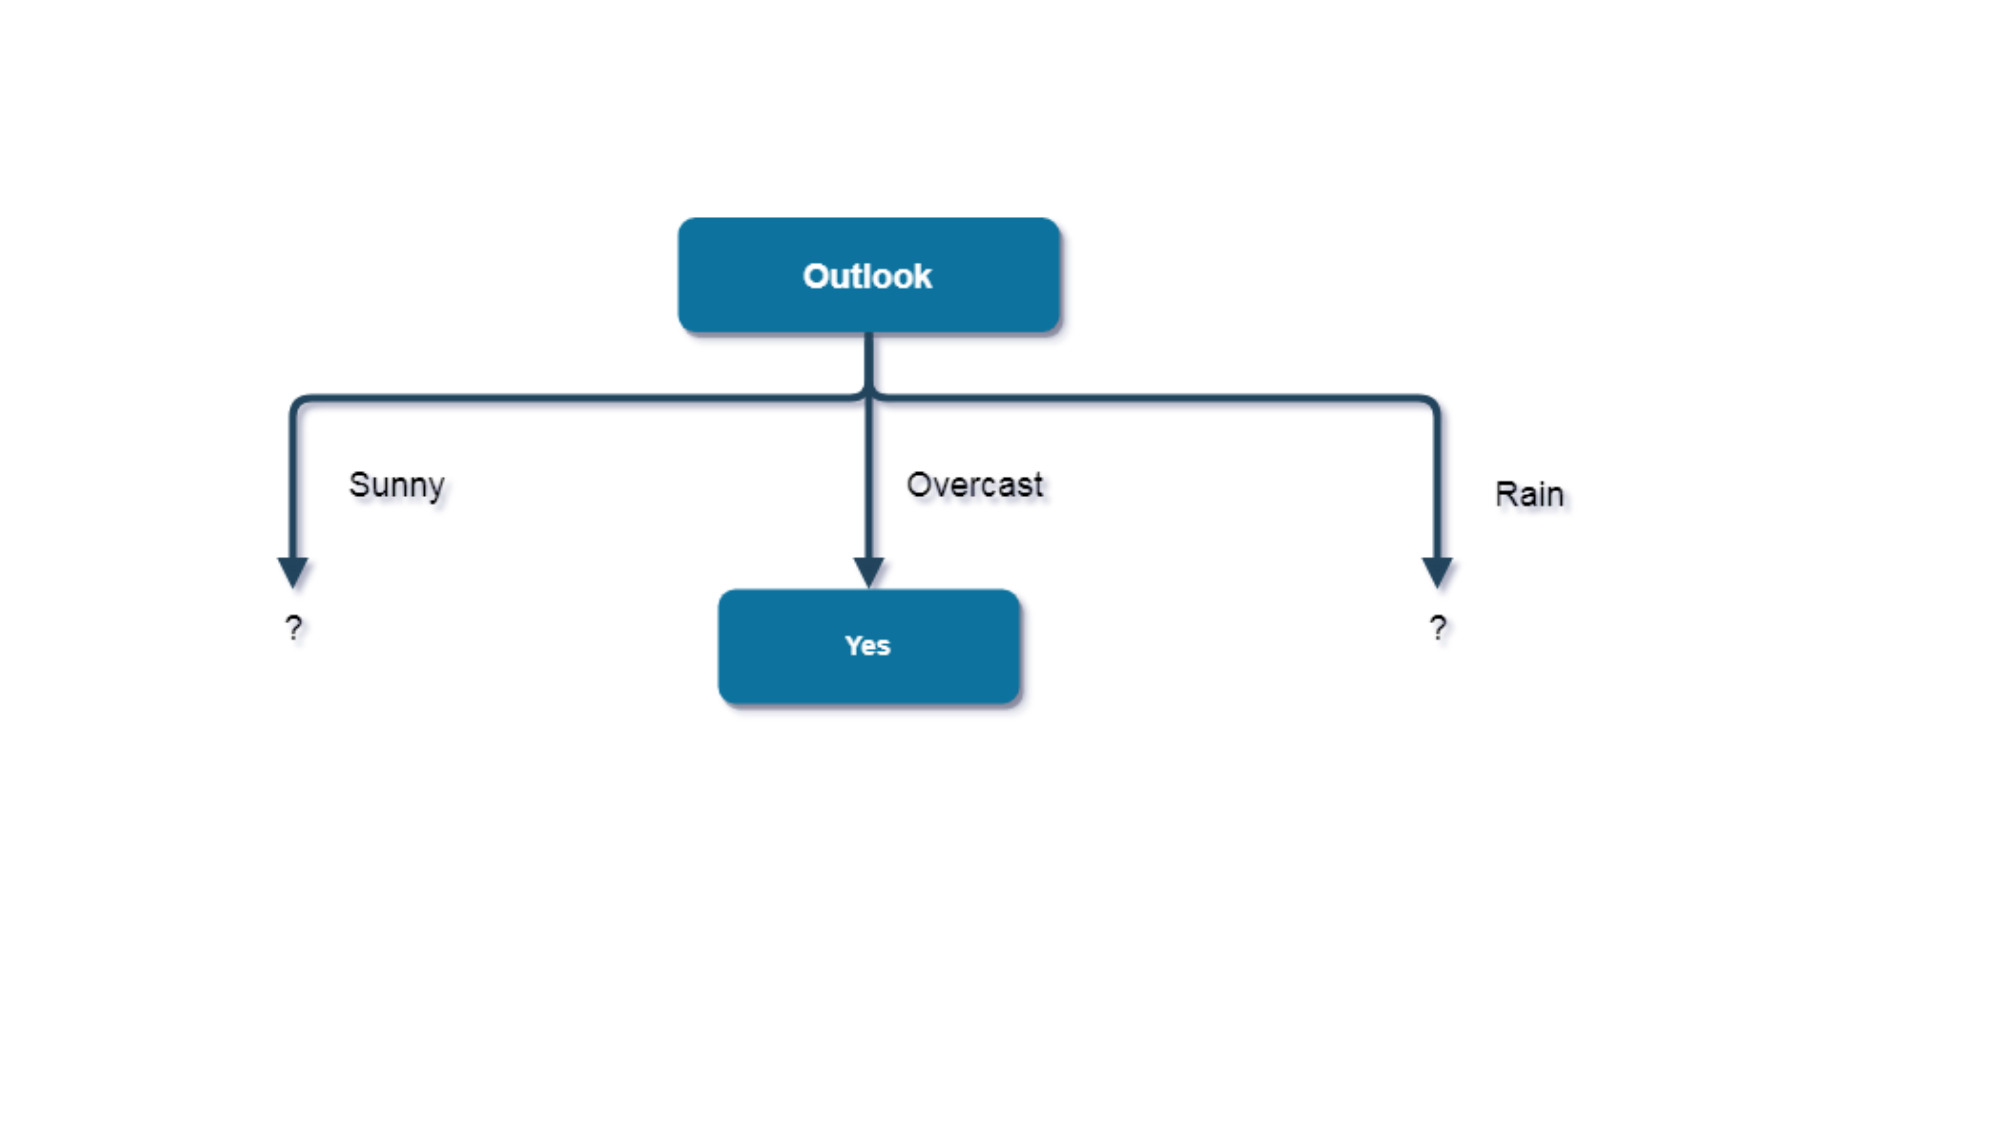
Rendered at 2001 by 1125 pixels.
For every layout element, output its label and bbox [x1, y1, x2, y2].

picture [216, 216, 1639, 732]
